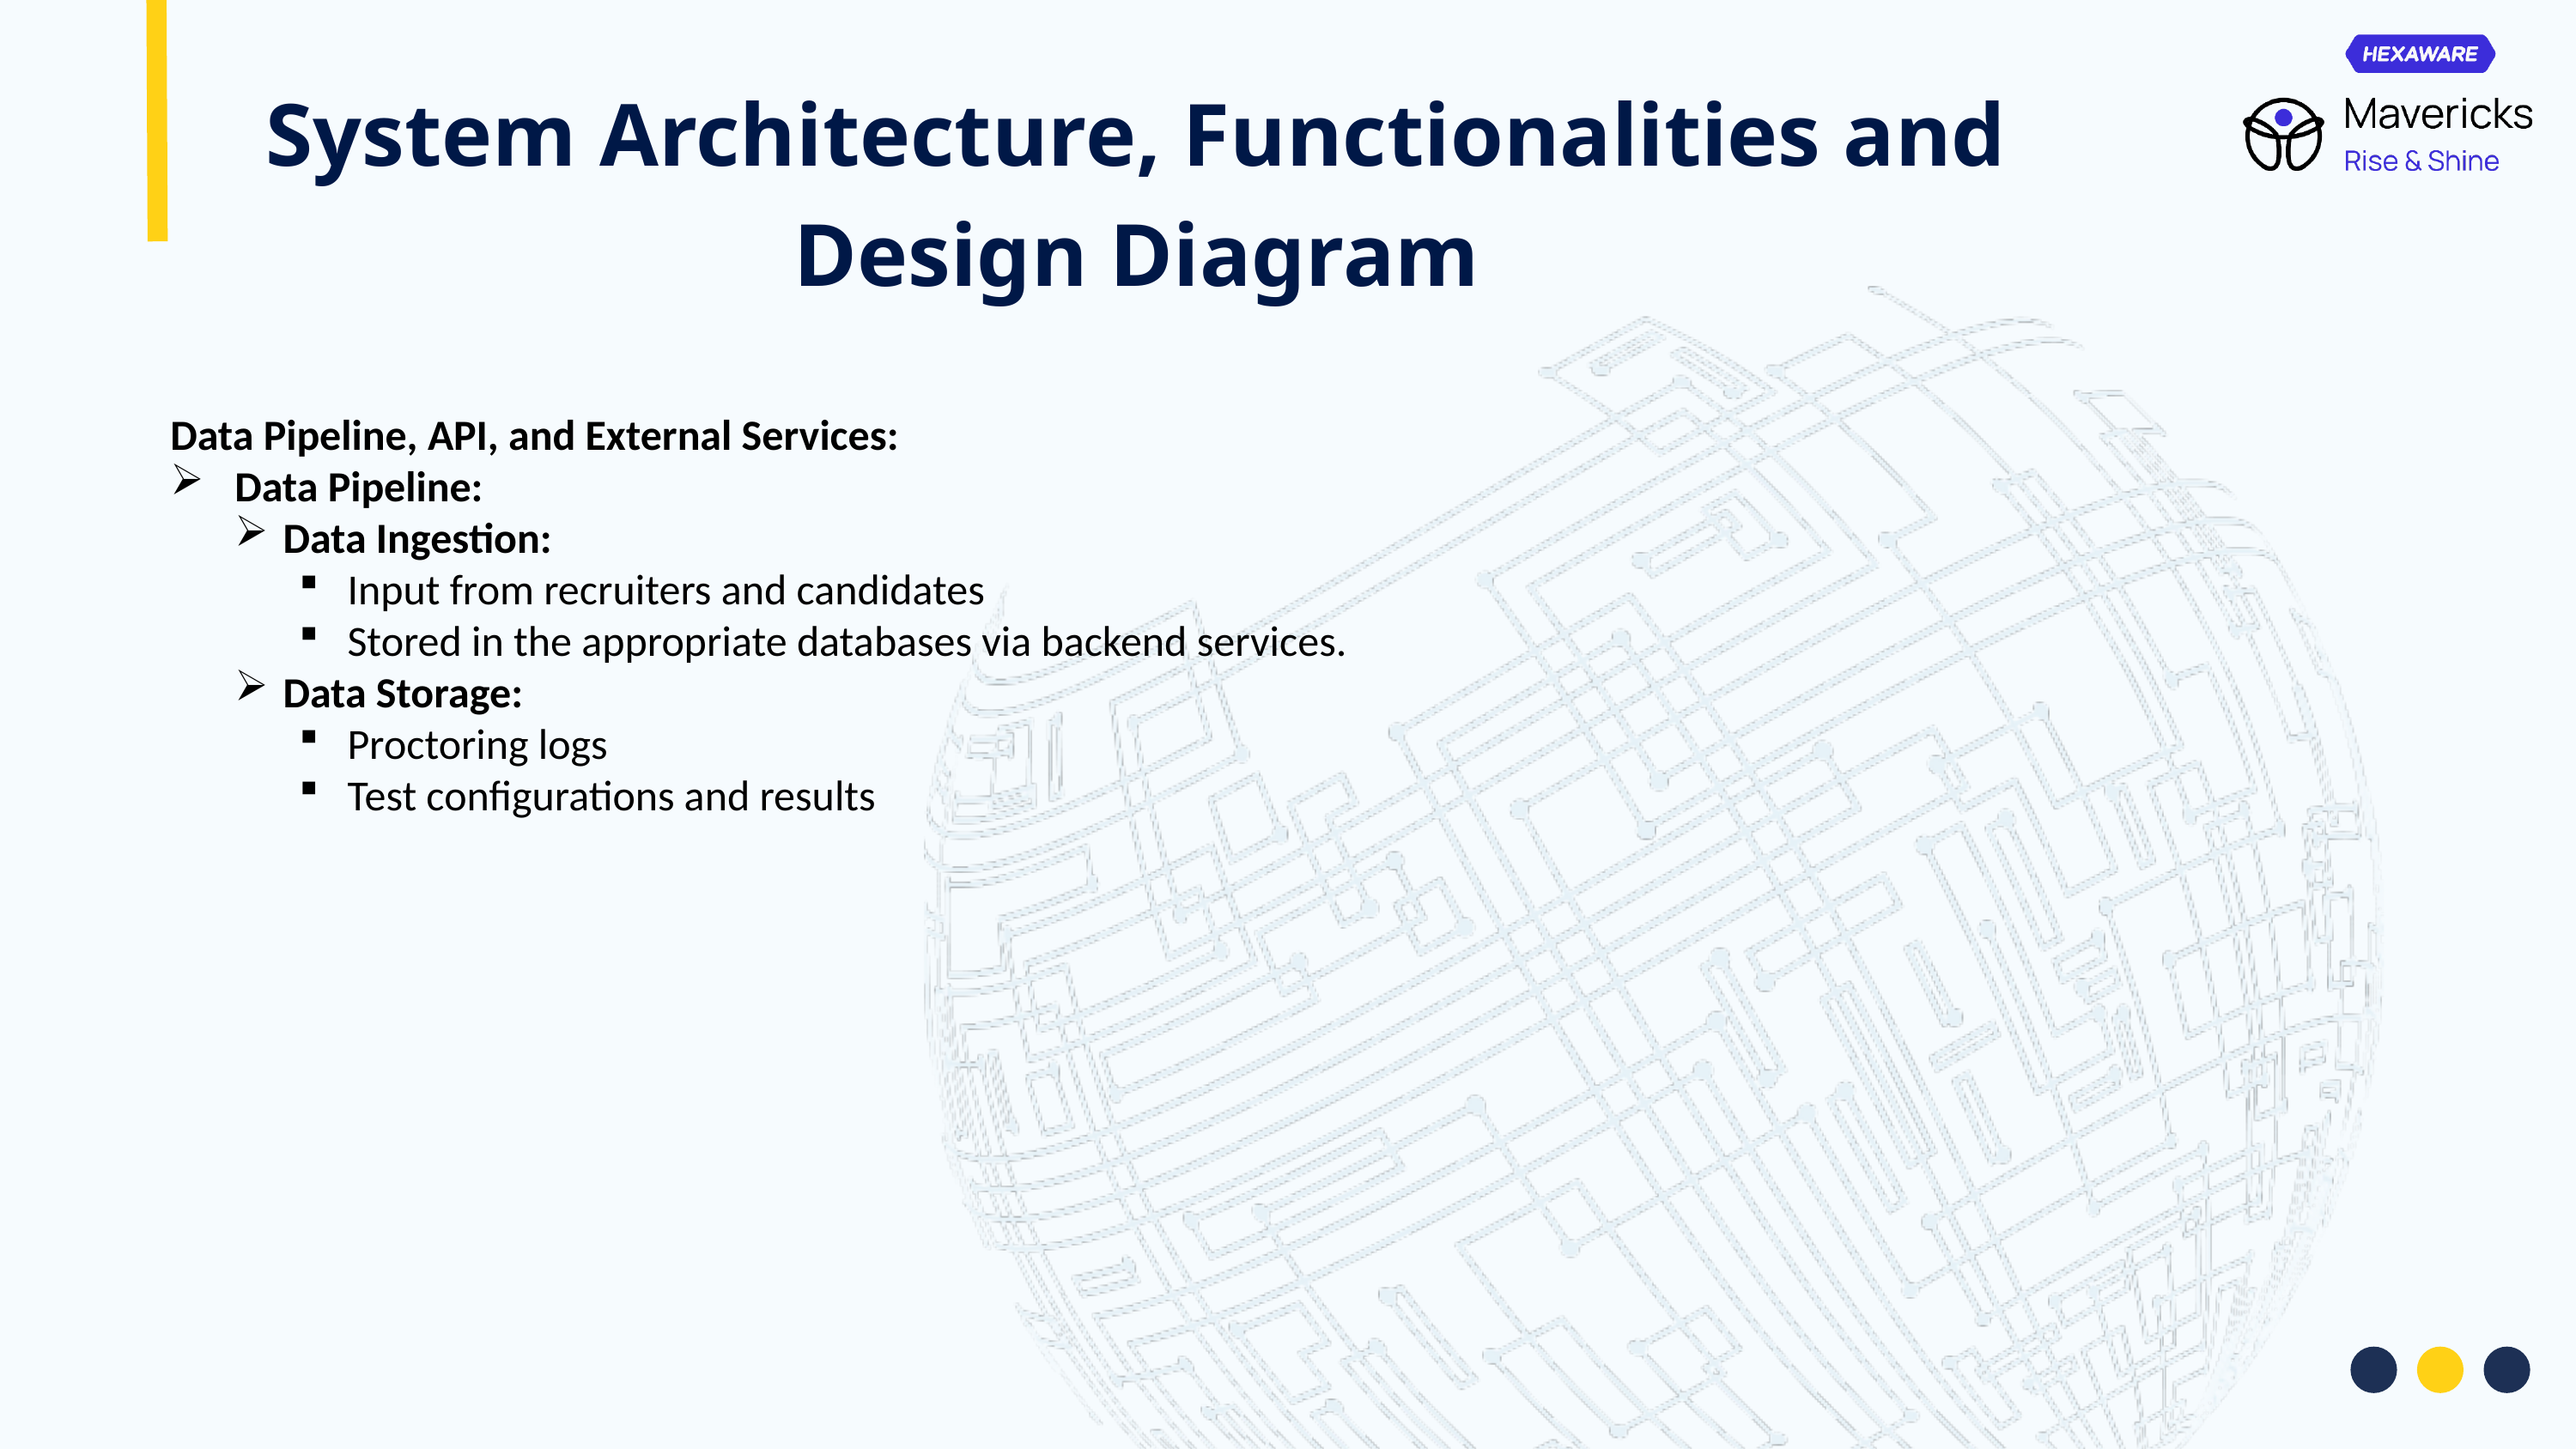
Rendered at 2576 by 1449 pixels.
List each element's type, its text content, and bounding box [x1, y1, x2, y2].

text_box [2350, 1346, 2531, 1394]
picture [2243, 34, 2534, 178]
text_box [923, 285, 2385, 401]
text_box [923, 827, 2385, 1449]
text_box Data Pipeline, API, and External Services: Data Pipeline: Data Ingestion: Input from recruiters and candidates Stored in the appropriate databases via backend services. Data Storage: Proctoring logs Test configurations and results [157, 401, 2576, 827]
text_box System Architecture, Functionalities and Design Diagram [171, 63, 2103, 304]
